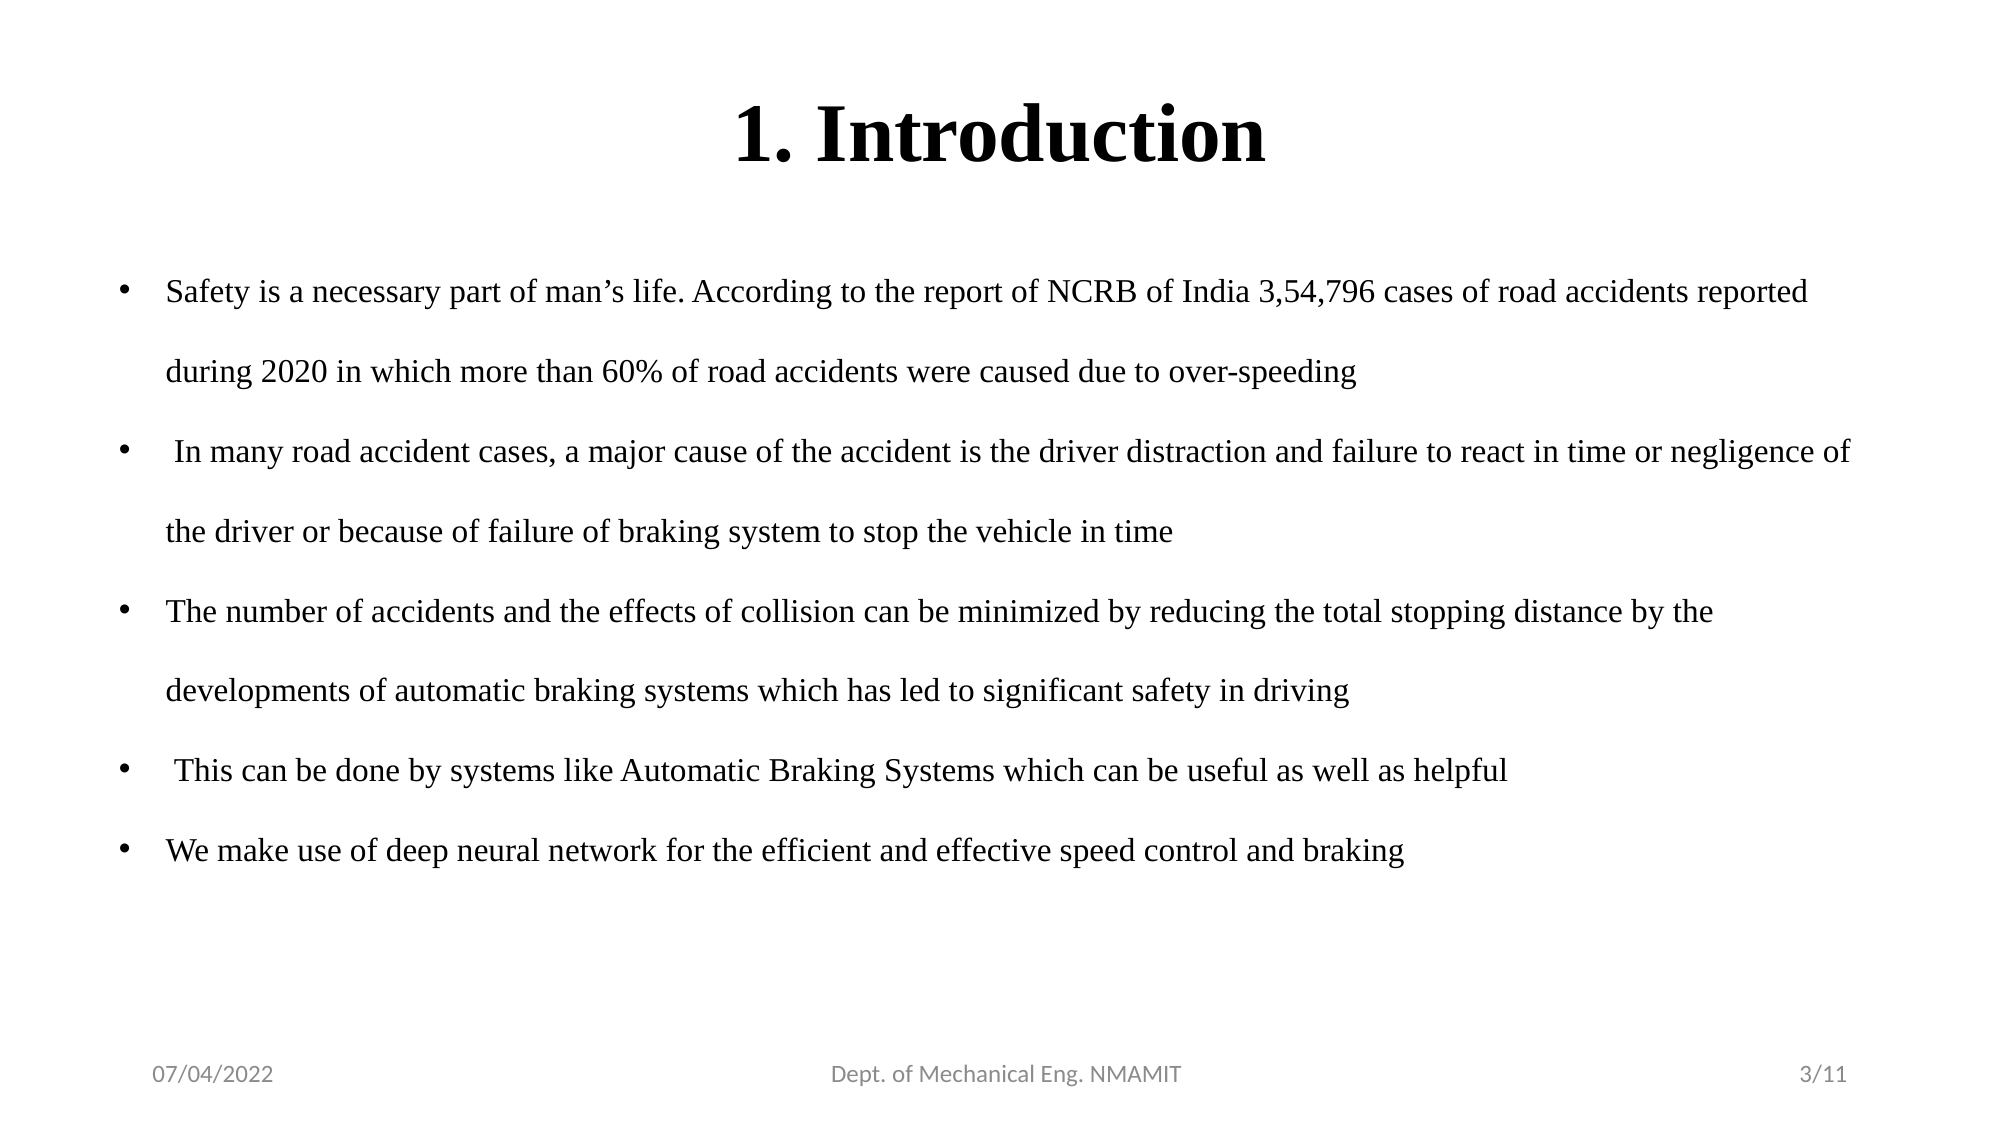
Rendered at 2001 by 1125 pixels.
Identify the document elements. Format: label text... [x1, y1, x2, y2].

text_box Dept. of Mechanical Eng. NMAMIT [815, 1042, 1310, 1103]
title 1. Introduction [137, 51, 1863, 218]
text_box Safety is a necessary part of man’s life. According to the report of NCRB of India 3,54,796 cases of road accidents reported during 2020 in which more than 60% of road accidents were caused due to over-speeding In many road accident cases, a major cause of the accident is the driver distraction and failure to react in time or negligence of the driver or because of failure of braking system to stop the vehicle in time The number of accidents and the effects of collision can be minimized by reducing the total stopping distance by the developments of automatic braking systems which has led to significant safety in driving This can be done by systems like Automatic Braking Systems which can be useful as well as helpful We make use of deep neural network for the efficient and effective speed control and braking [104, 222, 1896, 876]
slide_number 3/11 [1412, 1042, 1863, 1103]
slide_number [137, 1042, 588, 1103]
